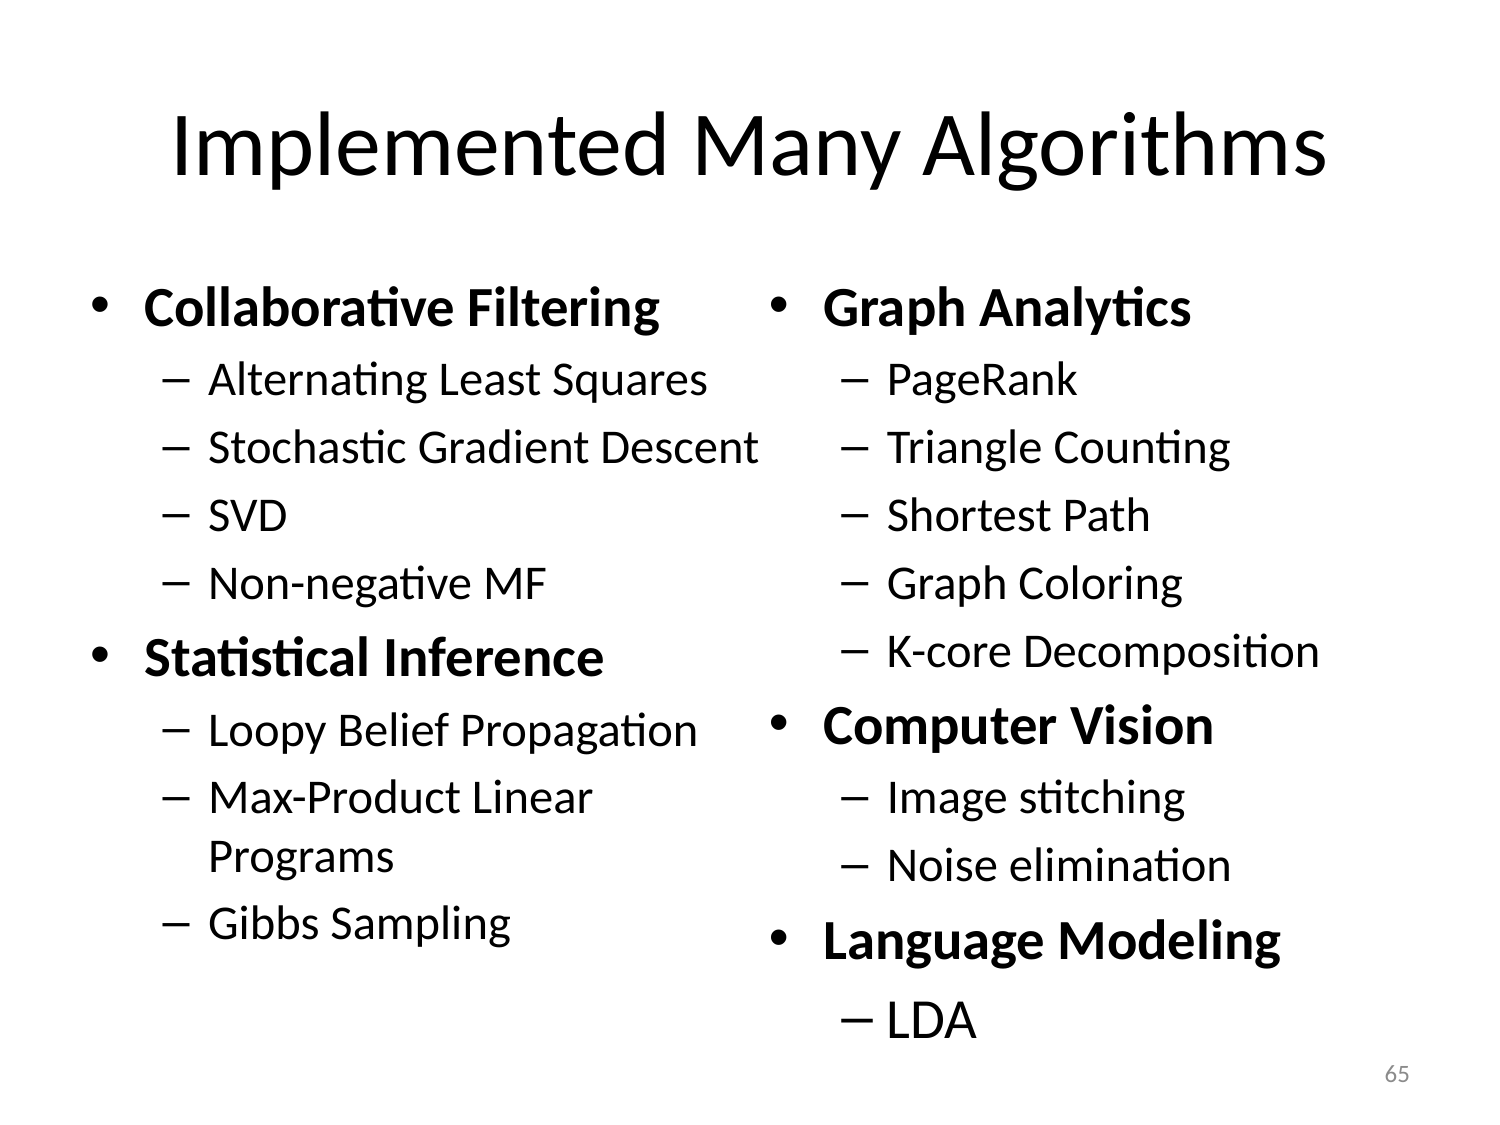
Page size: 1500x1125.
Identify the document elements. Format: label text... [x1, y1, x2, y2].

list Collaborative Filtering Alternating Least Squares Stochastic Gradient Descent SVD Non-negative MF Statistical Inference Loopy Belief Propagation Max-Product Linear Programs Gibbs Sampling Graph Analytics PageRank Triangle Counting Shortest Path Graph Coloring K-core Decomposition Computer Vision Image stitching Noise elimination Language Modeling LDA [75, 262, 1463, 1063]
slide_number 65 [1074, 1042, 1425, 1103]
title Implemented Many Algorithms [75, 45, 1425, 233]
